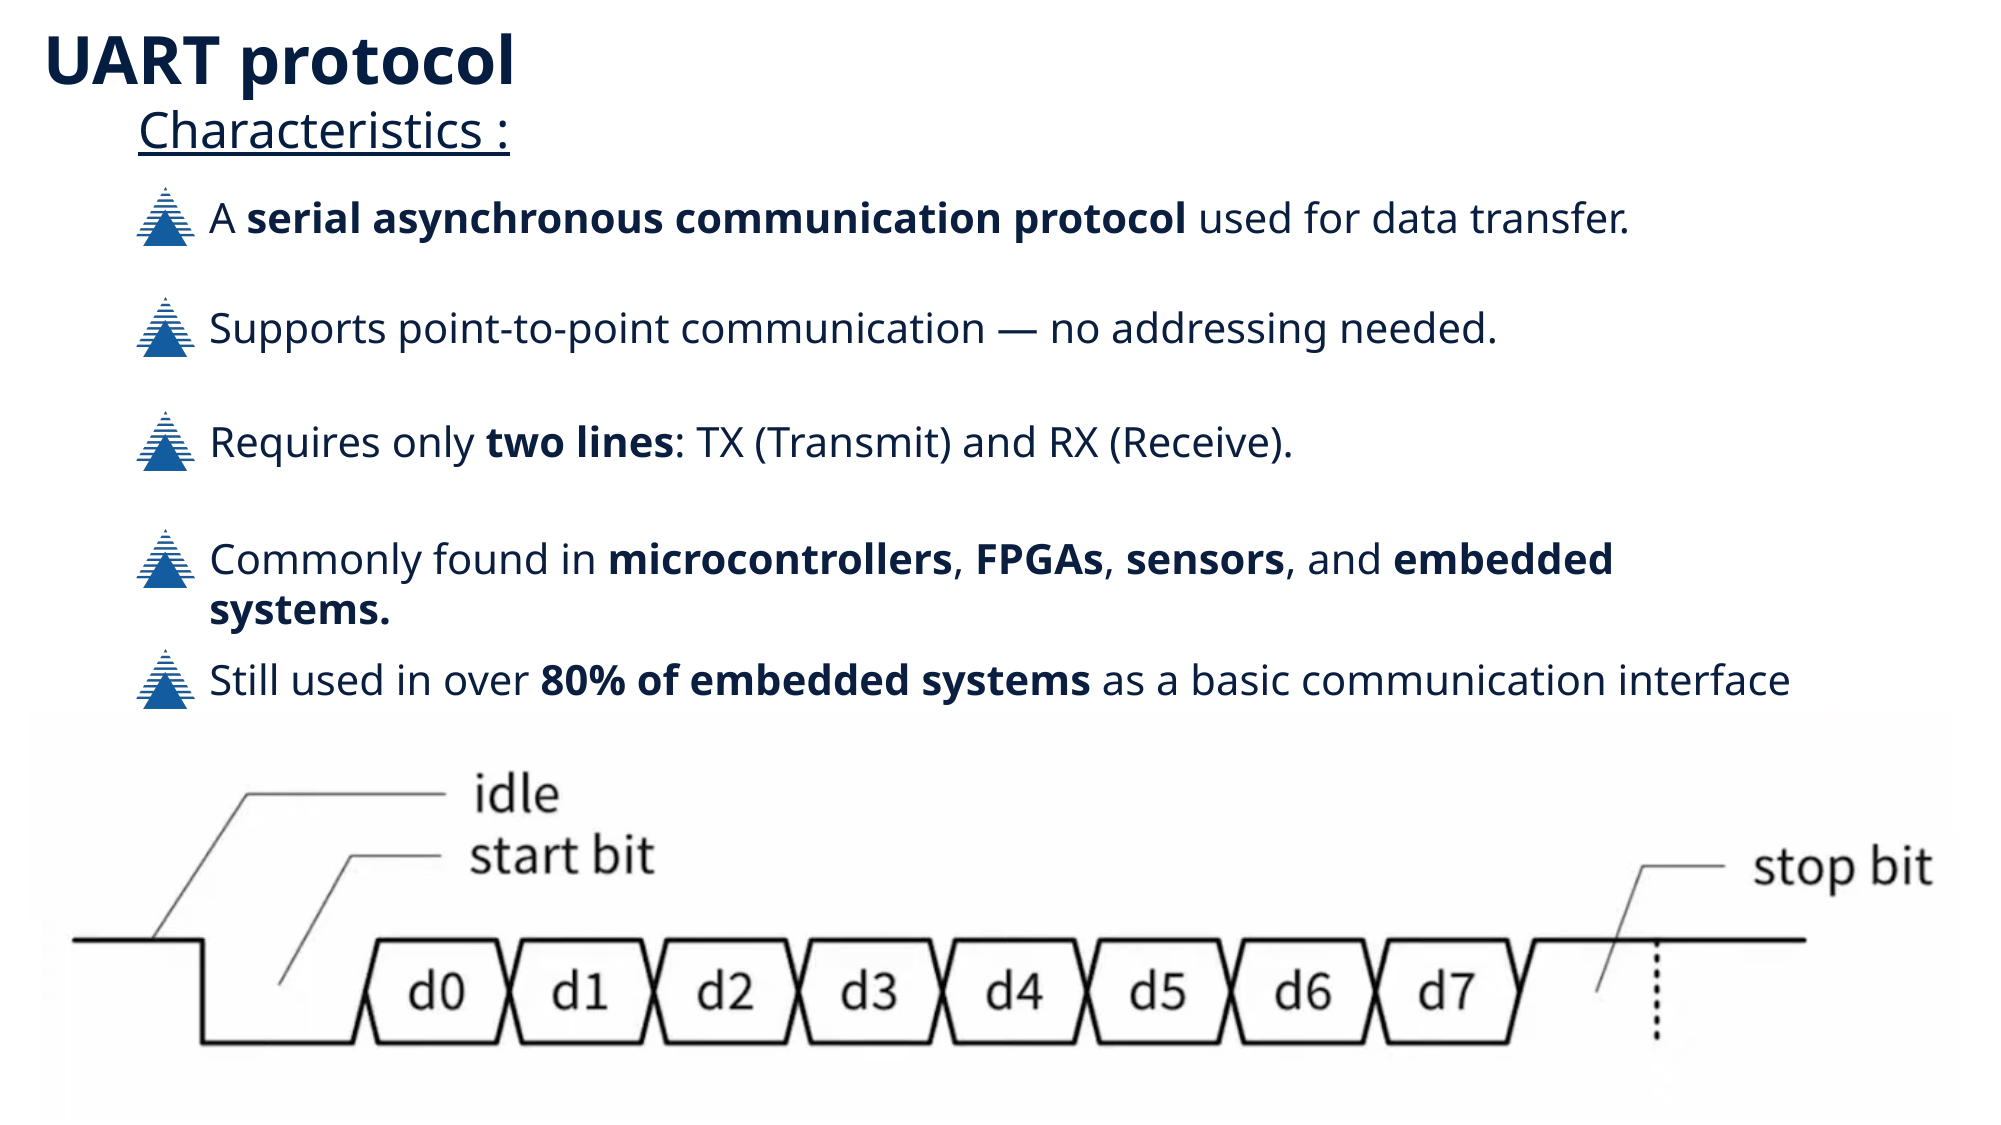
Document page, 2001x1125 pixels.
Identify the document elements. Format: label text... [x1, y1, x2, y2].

picture [0, 711, 2000, 1119]
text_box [135, 183, 1691, 251]
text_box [135, 293, 1691, 361]
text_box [135, 525, 1819, 592]
text_box Characteristics : [123, 97, 1596, 184]
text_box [135, 645, 1819, 711]
text_box UART protocol [28, 10, 1229, 105]
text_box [135, 407, 1819, 475]
